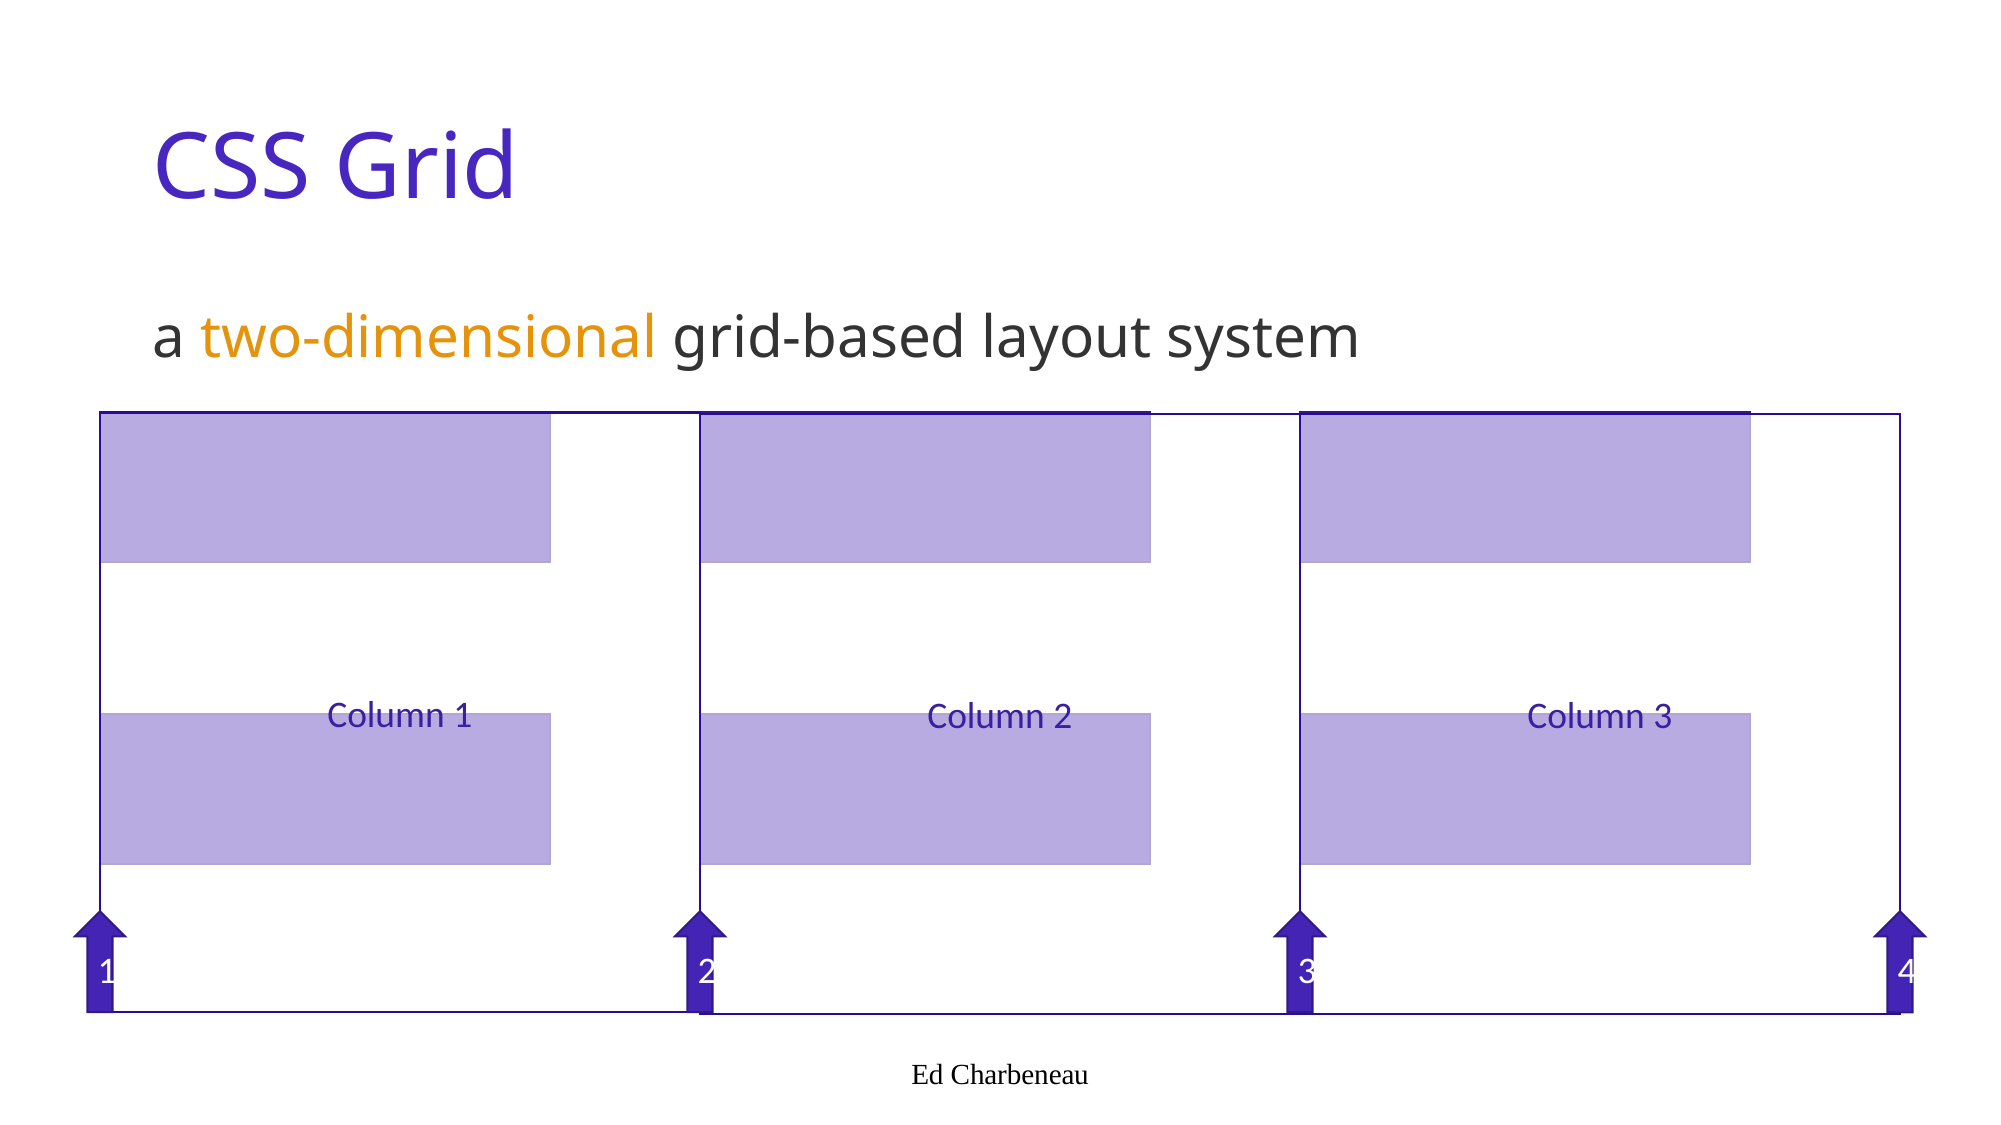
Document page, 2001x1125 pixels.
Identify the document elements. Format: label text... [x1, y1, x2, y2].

text_box 1 [72, 909, 128, 1014]
text_box 2 [672, 909, 728, 1014]
text_box Column 2 [699, 413, 1301, 1015]
footer Ed Charbeneau [662, 1042, 1338, 1103]
text_box Column 3 [1301, 413, 1901, 1015]
text_box 3 [1272, 909, 1328, 1014]
list a two-dimensional grid-based layout system [137, 299, 1863, 413]
text_box Column 1 [99, 411, 701, 1013]
title CSS Grid [137, 59, 1863, 278]
text_box 4 [1872, 909, 1928, 1014]
